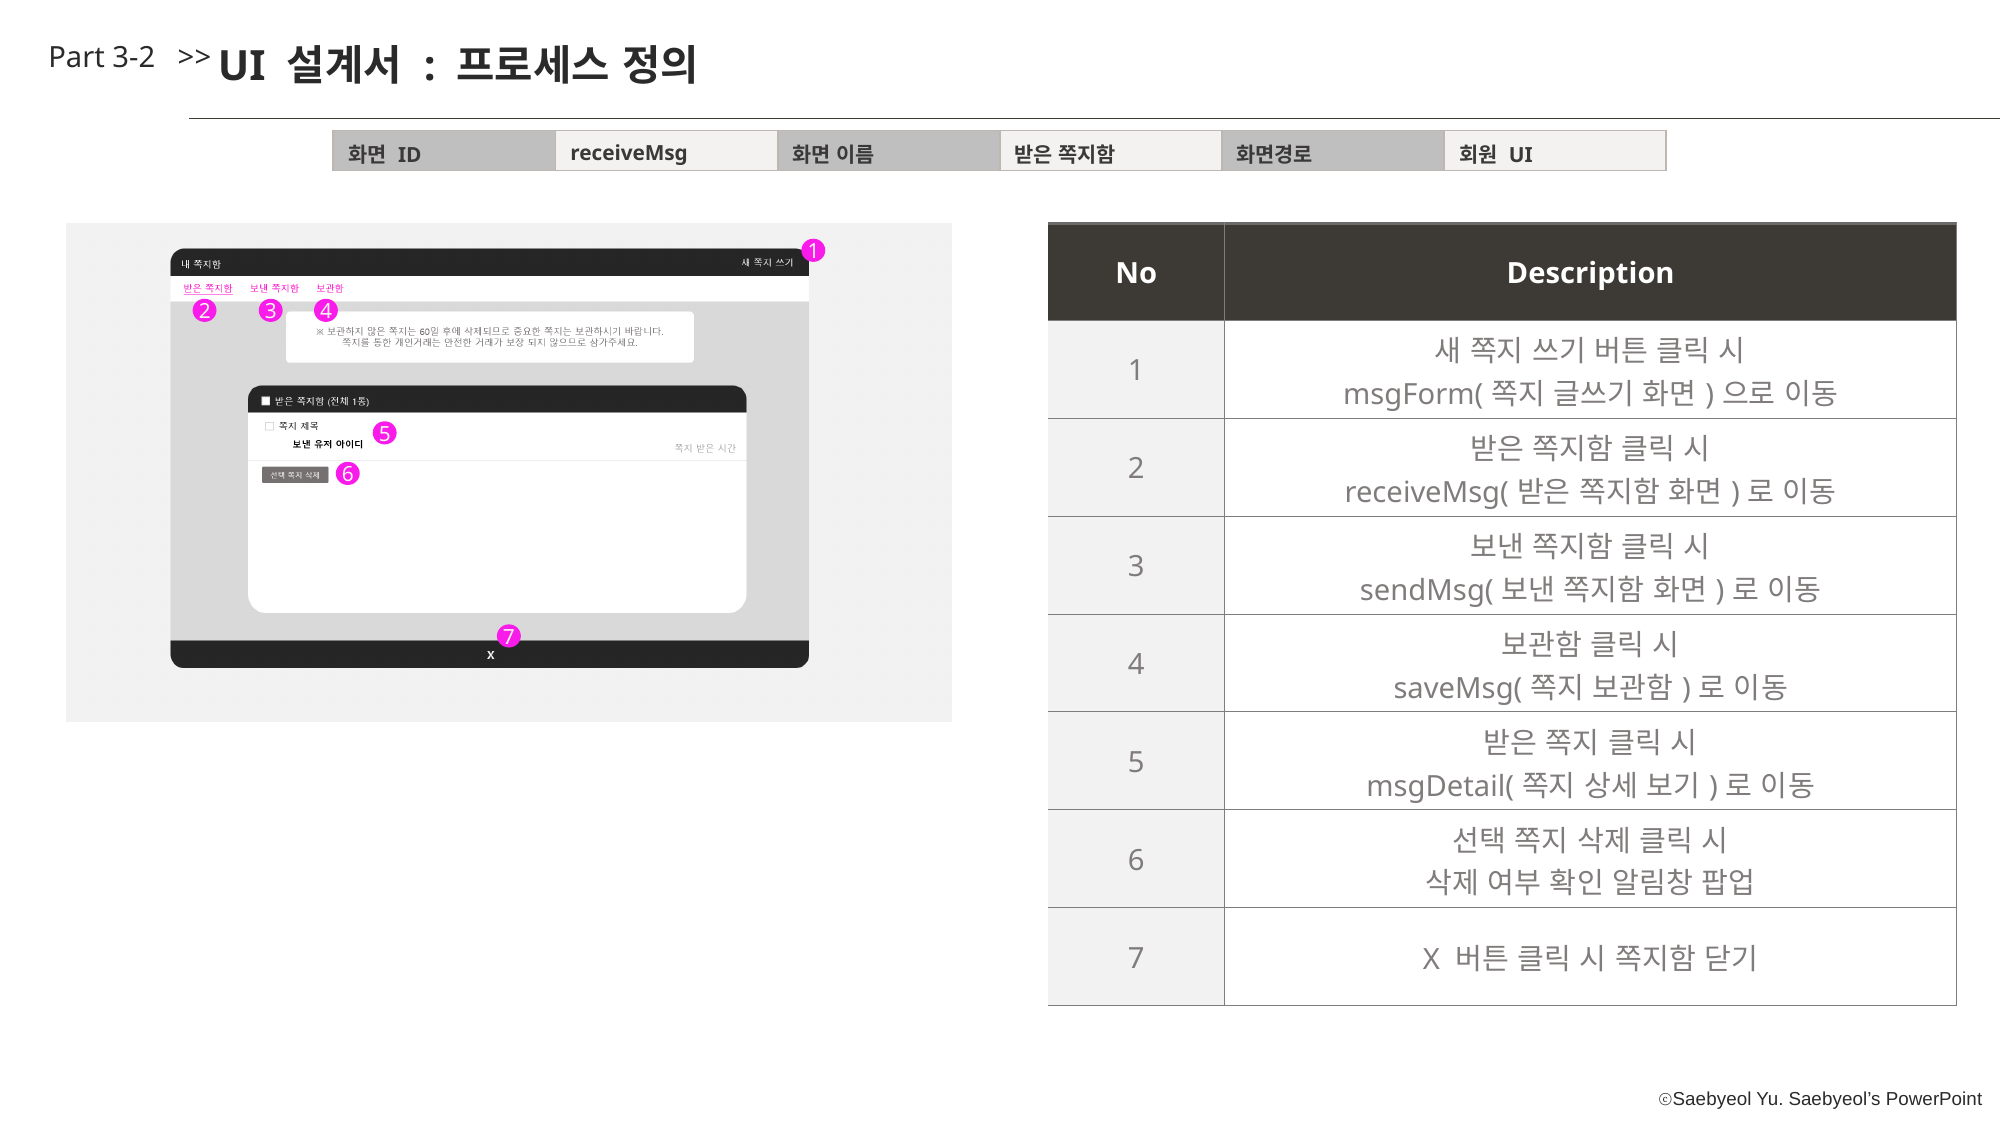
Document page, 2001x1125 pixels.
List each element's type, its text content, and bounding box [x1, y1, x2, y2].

table_header Description [1225, 225, 1956, 320]
text_box UI 설계서 : 프로세스 정의 [203, 31, 714, 97]
table_header 회원 UI [1445, 131, 1665, 170]
table_cell 5 [1048, 712, 1224, 809]
table_header 화면경로 [1223, 131, 1443, 170]
table_cell 6 [1048, 810, 1224, 907]
table_cell 3 [1048, 517, 1224, 614]
table_cell 보낸 쪽지함 클릭 시 sendMsg(보낸 쪽지함 화면)로 이동 [1225, 517, 1956, 614]
table_cell 받은 쪽지함 클릭 시 receiveMsg(받은 쪽지함 화면)로 이동 [1225, 419, 1956, 516]
table_cell 받은 쪽지 클릭 시 msgDetail(쪽지 상세 보기)로 이동 [1225, 712, 1956, 809]
table_cell X 버튼 클릭 시 쪽지함 닫기 [1225, 908, 1956, 1005]
table_cell 1 [1048, 321, 1224, 418]
table_cell 새 쪽지 쓰기 버튼 클릭 시 msgForm(쪽지 글쓰기 화면)으로 이동 [1225, 321, 1956, 418]
table_cell 선택 쪽지 삭제 클릭 시 삭제 여부 확인 알림창 팝업 [1225, 810, 1956, 907]
picture [65, 223, 952, 722]
table_header No [1048, 225, 1224, 320]
table_cell 2 [1048, 419, 1224, 516]
table_header 화면 ID [334, 131, 555, 170]
table_cell 7 [1048, 908, 1224, 1005]
text_box Part 3-2 >> [33, 30, 227, 81]
table_header receiveMsg [556, 131, 777, 170]
table_cell 보관함 클릭 시 saveMsg(쪽지 보관함)로 이동 [1225, 615, 1956, 711]
table_header 받은 쪽지함 [1001, 131, 1221, 170]
table_header 화면 이름 [779, 131, 999, 170]
table_cell 4 [1048, 615, 1224, 711]
